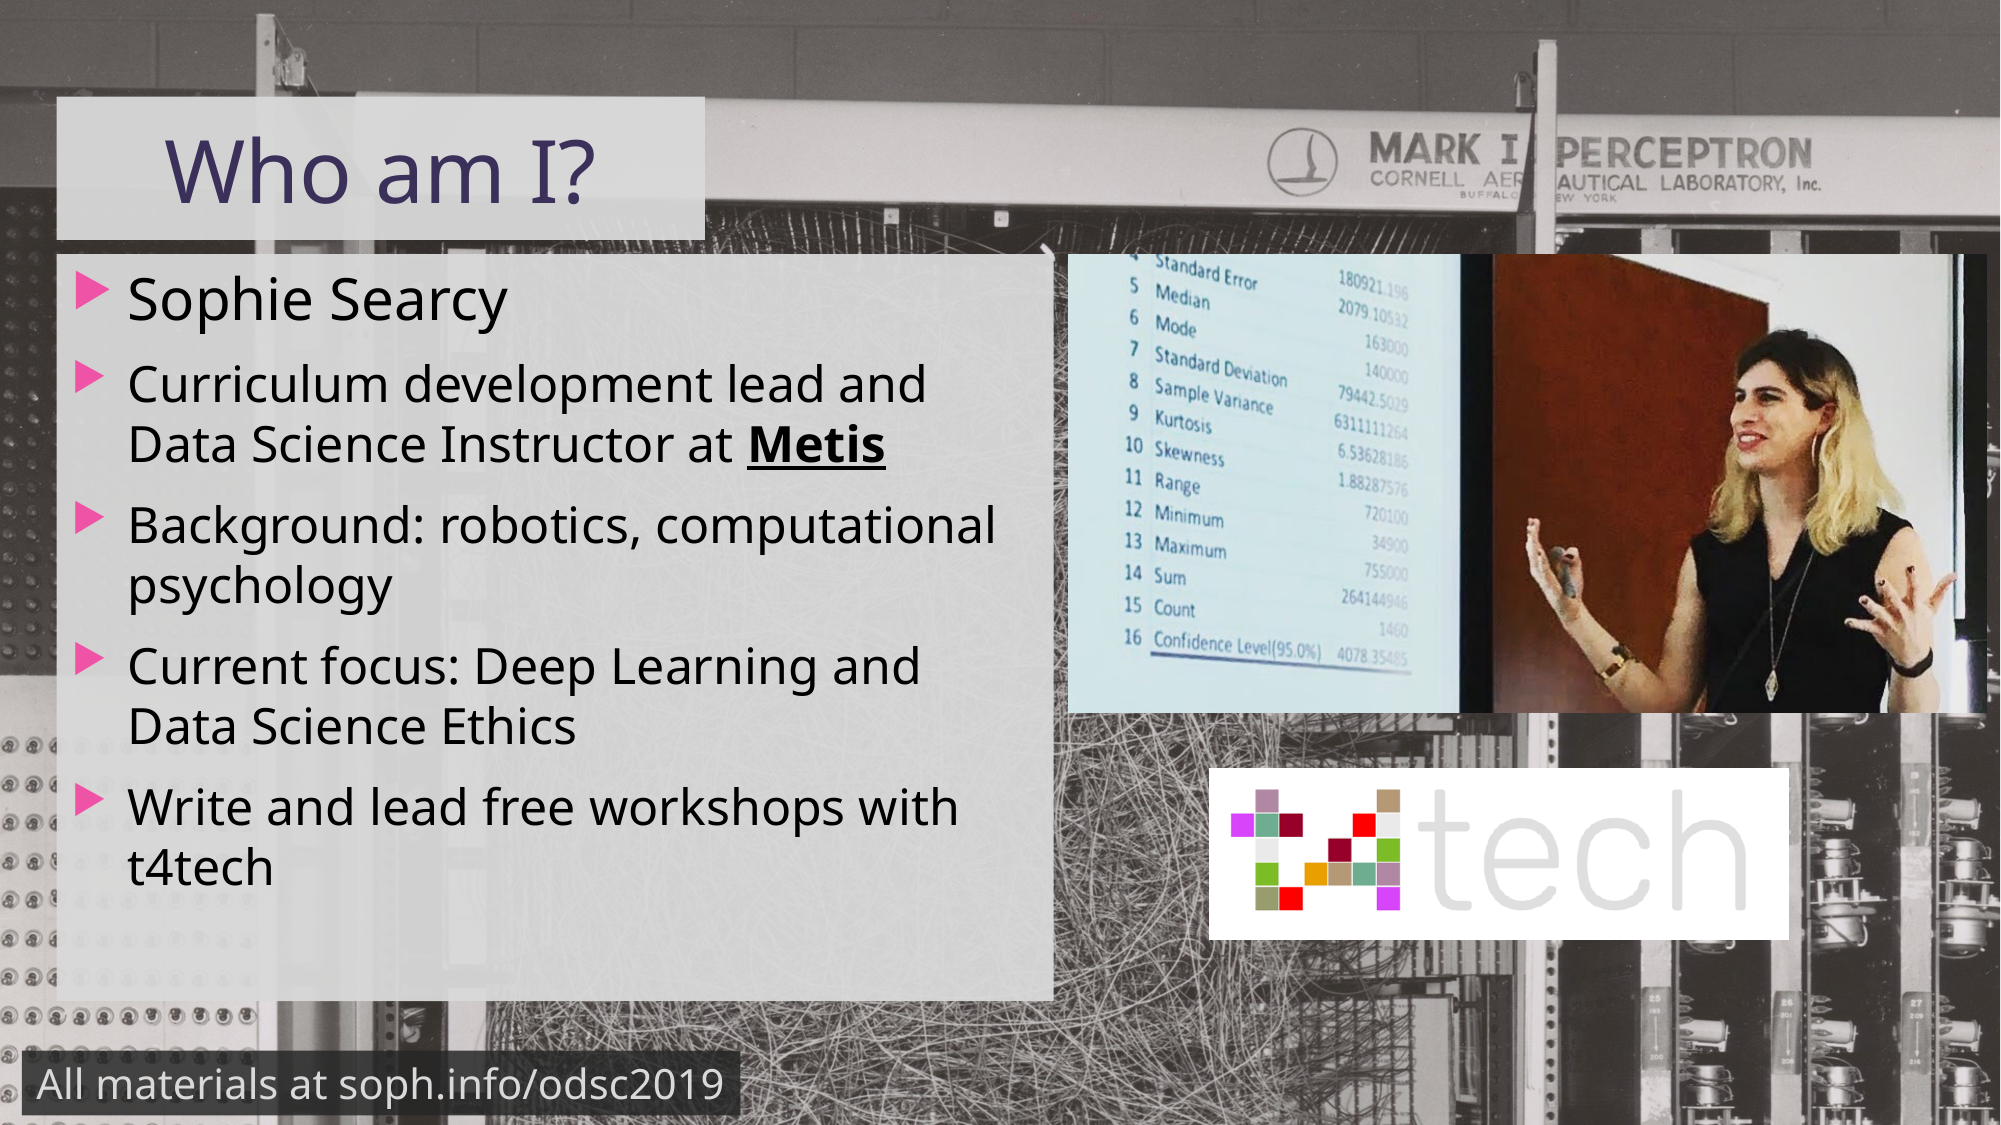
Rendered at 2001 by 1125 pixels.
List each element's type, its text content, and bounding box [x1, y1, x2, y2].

picture [0, 0, 2001, 1125]
title Who am I? [56, 96, 705, 240]
list Sophie Searcy Curriculum development lead and Data Science Instructor at Metis Background: robotics, computational psychology Current focus: Deep Learning and Data Science Ethics Write and lead free workshops with t4tech [56, 254, 1054, 1002]
